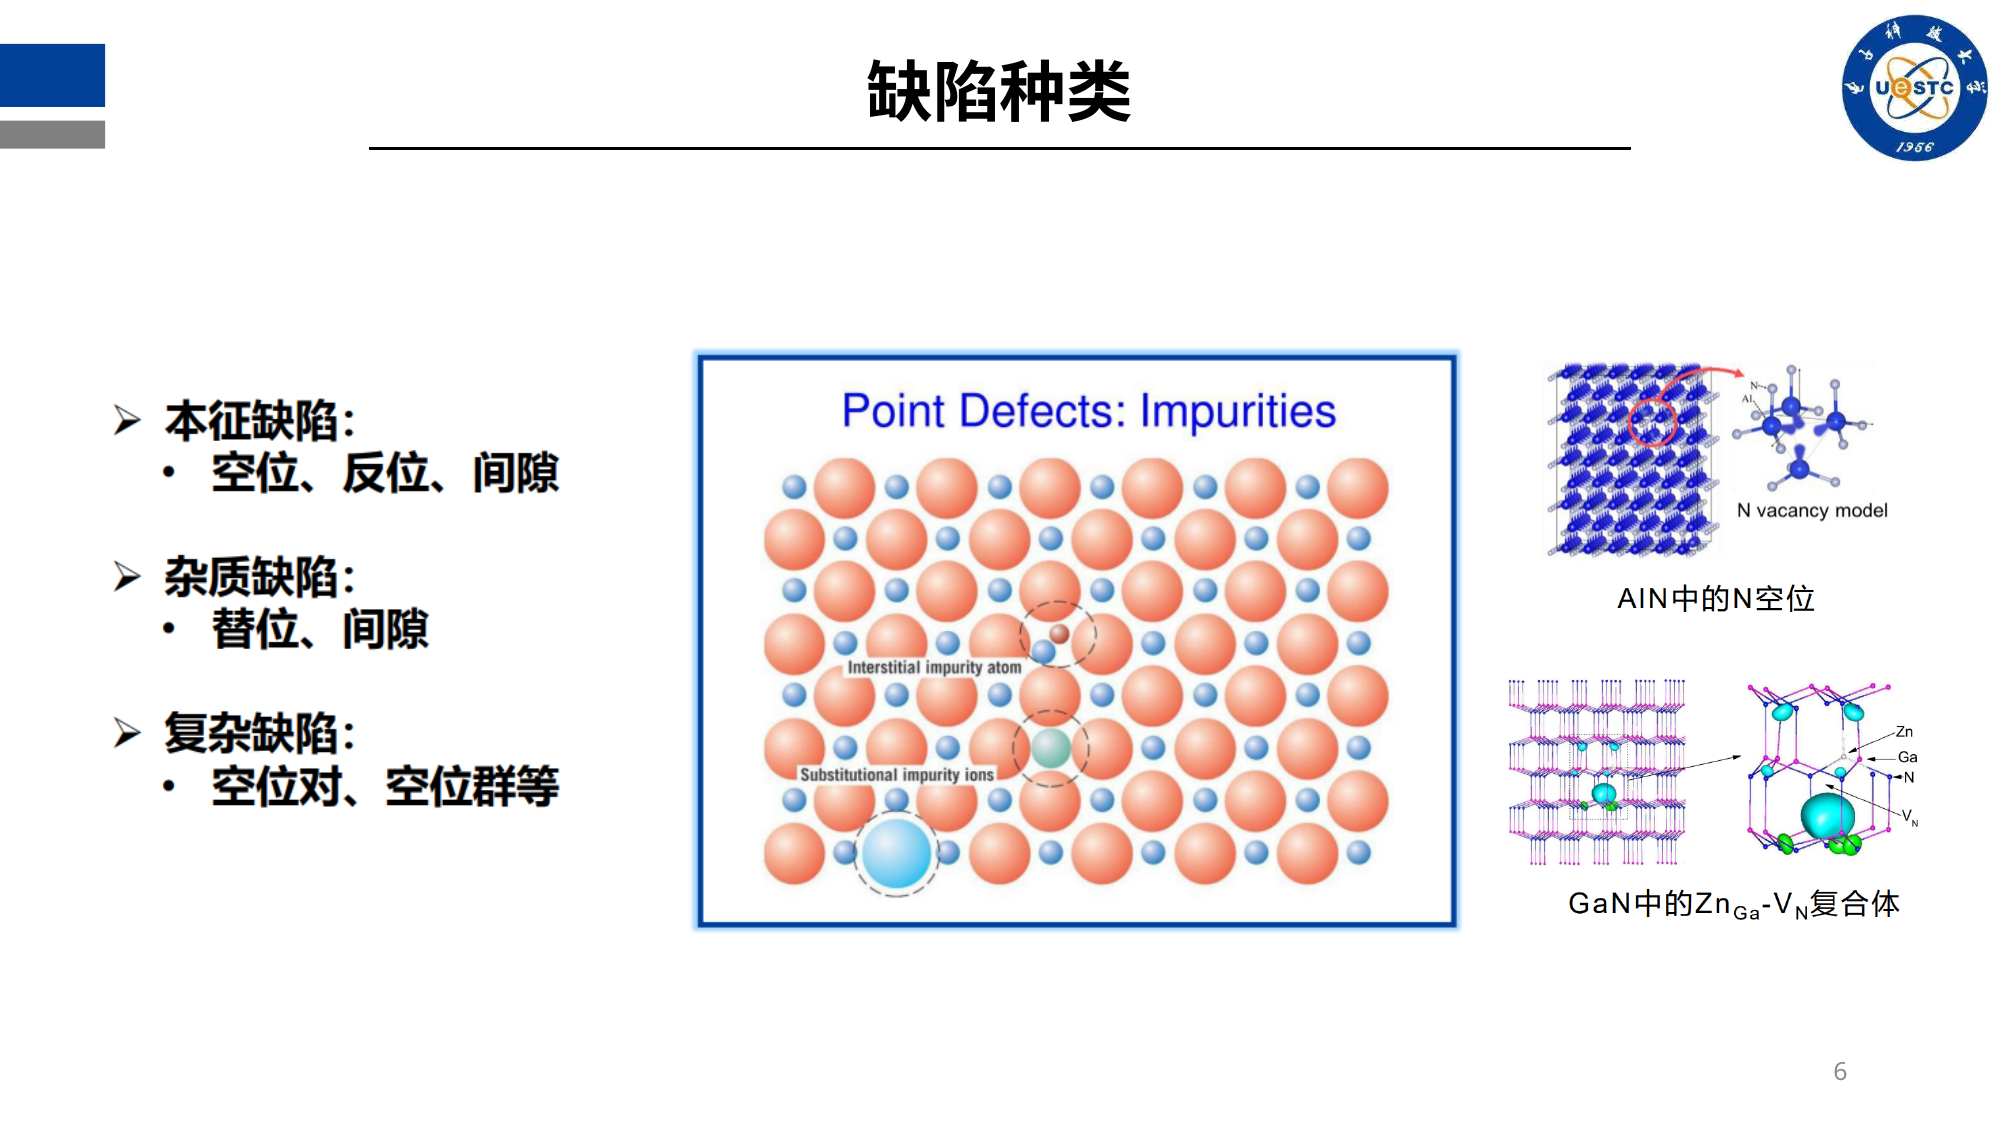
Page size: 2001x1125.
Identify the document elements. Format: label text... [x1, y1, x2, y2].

picture [71, 271, 1474, 959]
slide_number 6 [1412, 1042, 1863, 1103]
picture [1828, 3, 2000, 174]
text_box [1503, 310, 1925, 943]
text_box 缺陷种类 [851, 42, 1149, 137]
